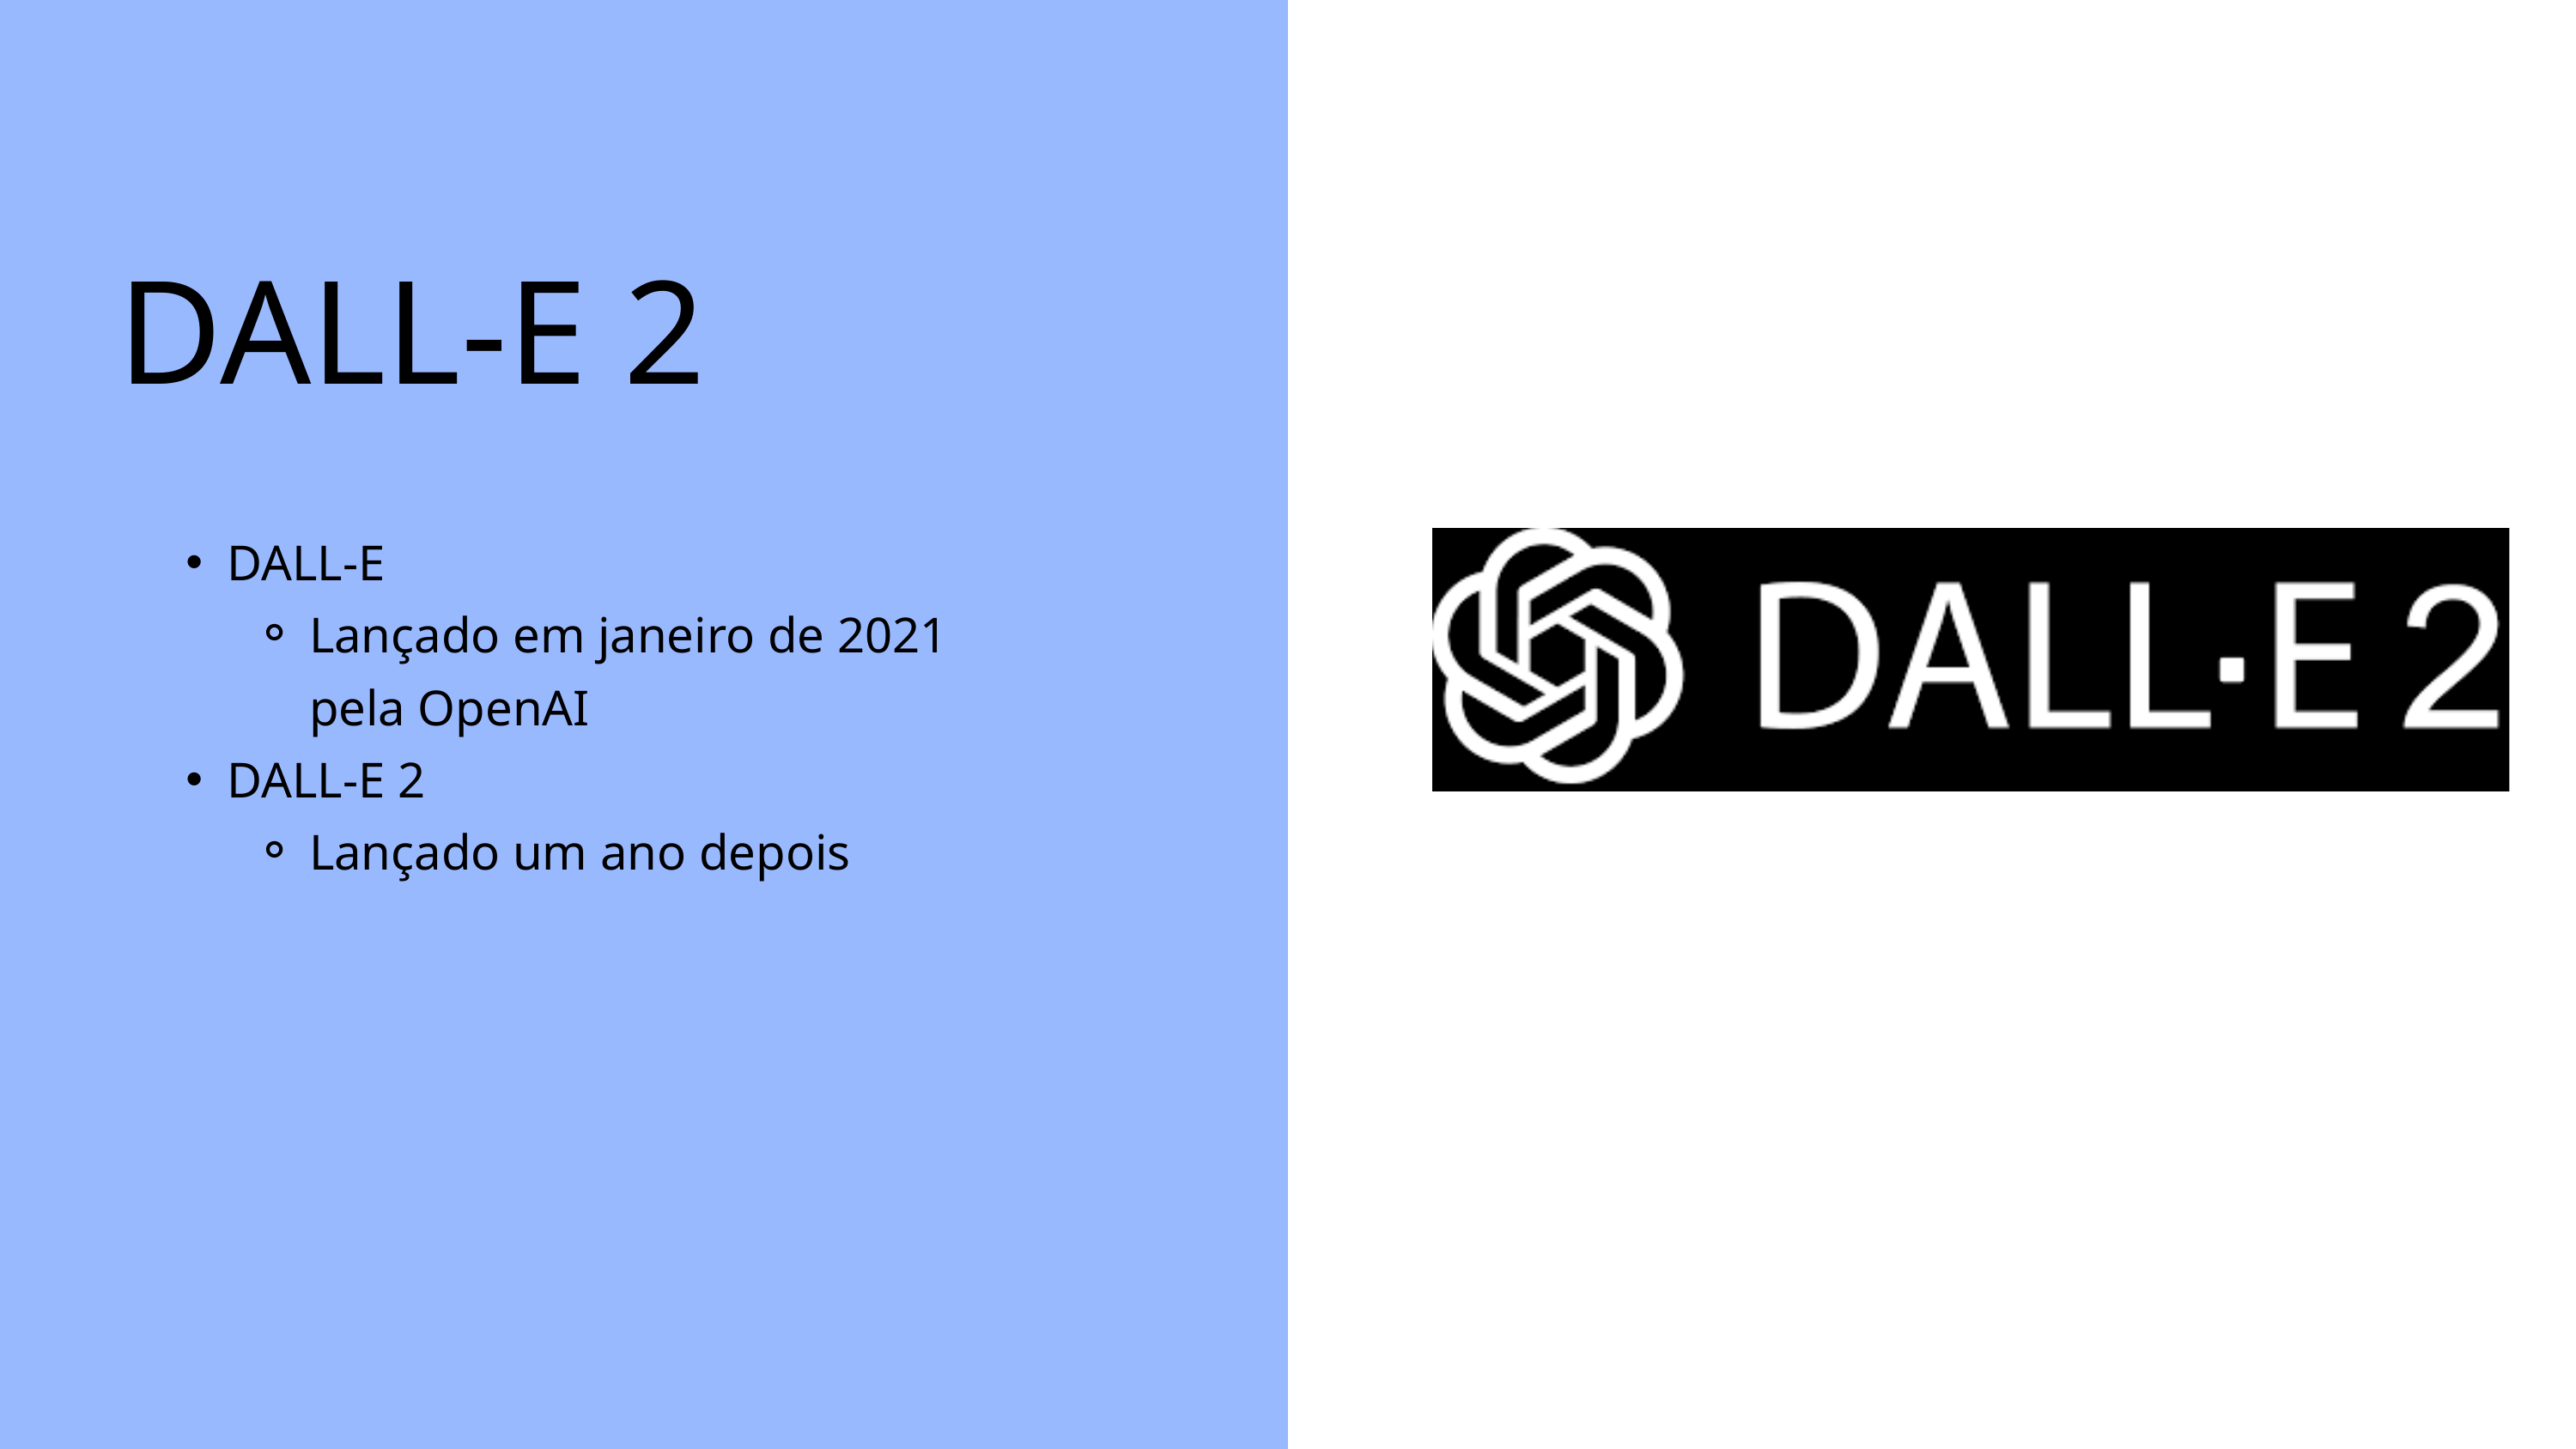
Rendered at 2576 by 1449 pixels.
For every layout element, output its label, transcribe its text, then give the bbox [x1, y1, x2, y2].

text_box DALL-E 2 [118, 268, 981, 413]
text_box DALL-E Lançado em janeiro de 2021 pela OpenAI DALL-E 2 Lançado um ano depois [144, 517, 1007, 942]
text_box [1287, 0, 2576, 1449]
